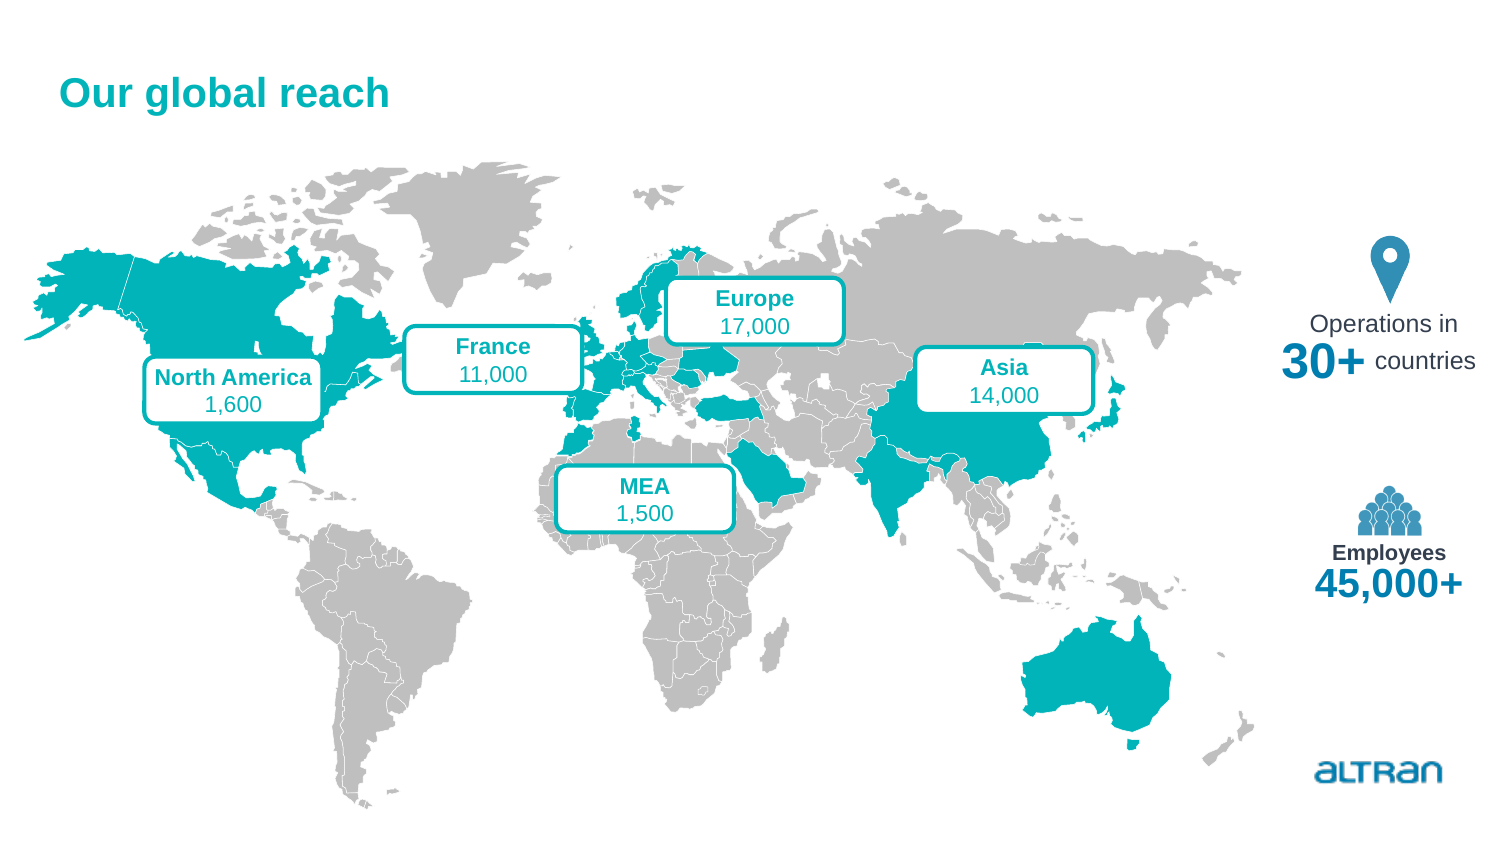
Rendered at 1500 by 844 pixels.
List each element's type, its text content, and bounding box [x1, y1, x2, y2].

title Our global reach [58, 71, 1442, 127]
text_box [23, 161, 1255, 811]
picture [1357, 228, 1430, 309]
text_box Operations in [1260, 300, 1500, 346]
text_box Employees [1260, 531, 1500, 573]
text_box 30+ [1274, 335, 1373, 376]
picture [1351, 480, 1427, 543]
text_box countries [1324, 342, 1500, 381]
picture [1310, 757, 1447, 788]
text_box 45,000+ [1284, 554, 1494, 603]
